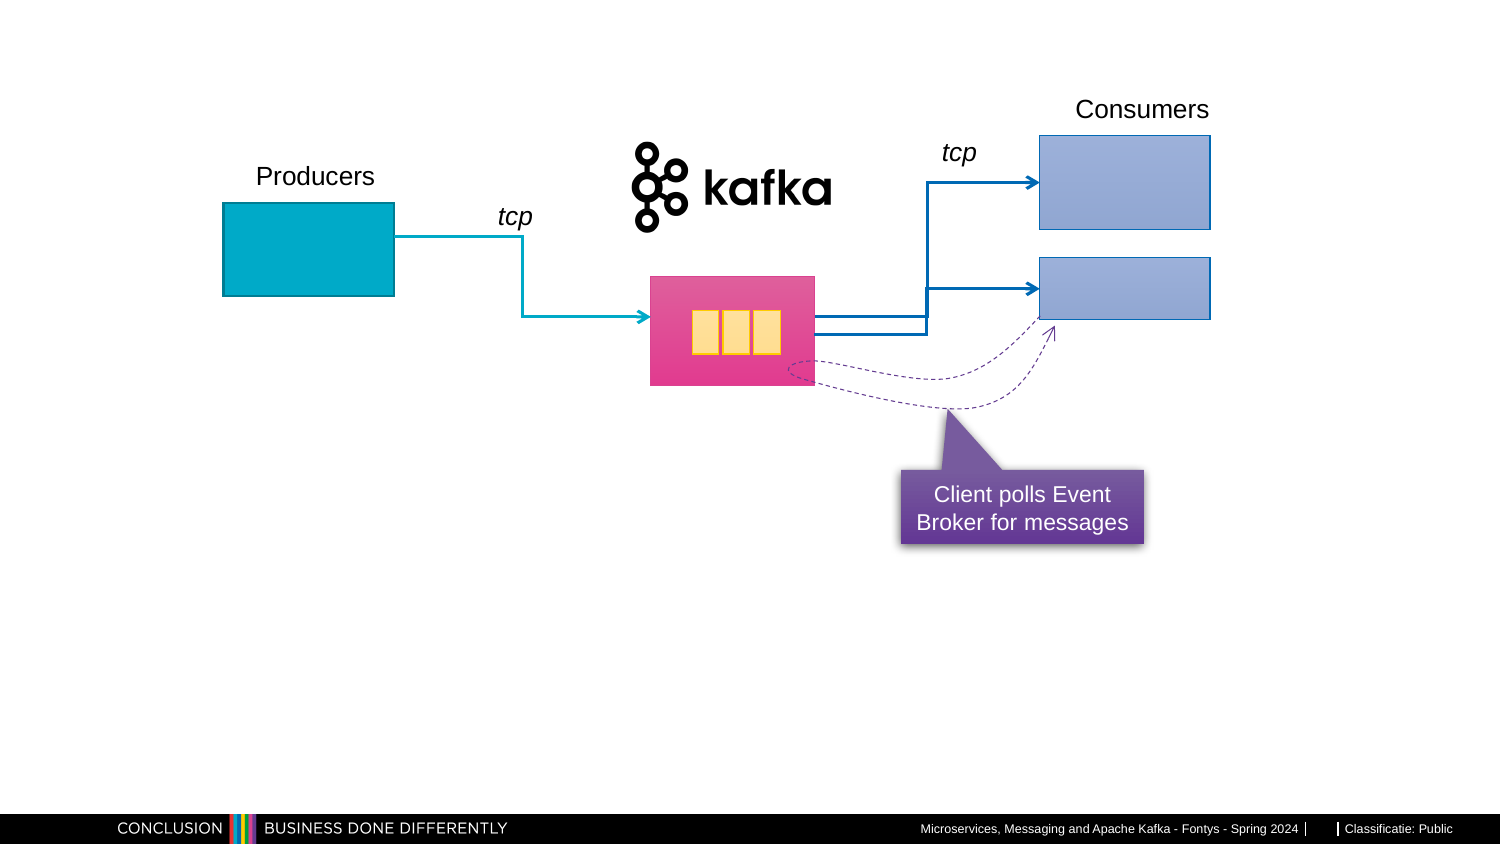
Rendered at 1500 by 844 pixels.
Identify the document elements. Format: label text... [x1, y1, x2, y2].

text_box Client polls Event Broker for messages [901, 408, 1144, 545]
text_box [814, 182, 1040, 288]
text_box tcp [927, 127, 992, 174]
text_box [222, 202, 395, 297]
text_box tcp [483, 191, 548, 236]
text_box [787, 315, 1056, 410]
text_box [1040, 257, 1211, 320]
text_box Producers [241, 152, 391, 199]
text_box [814, 288, 1040, 335]
text_box [650, 276, 815, 386]
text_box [393, 236, 651, 317]
text_box [1039, 135, 1211, 230]
picture [0, 814, 236, 844]
text_box [722, 310, 750, 355]
footer Microservices, Messaging and Apache Kafka - Fontys - Spring 2024 [814, 820, 1299, 839]
picture [617, 127, 845, 247]
picture [239, 814, 1500, 844]
text_box [753, 310, 781, 355]
text_box [692, 310, 719, 355]
text_box Consumers [1060, 85, 1225, 132]
